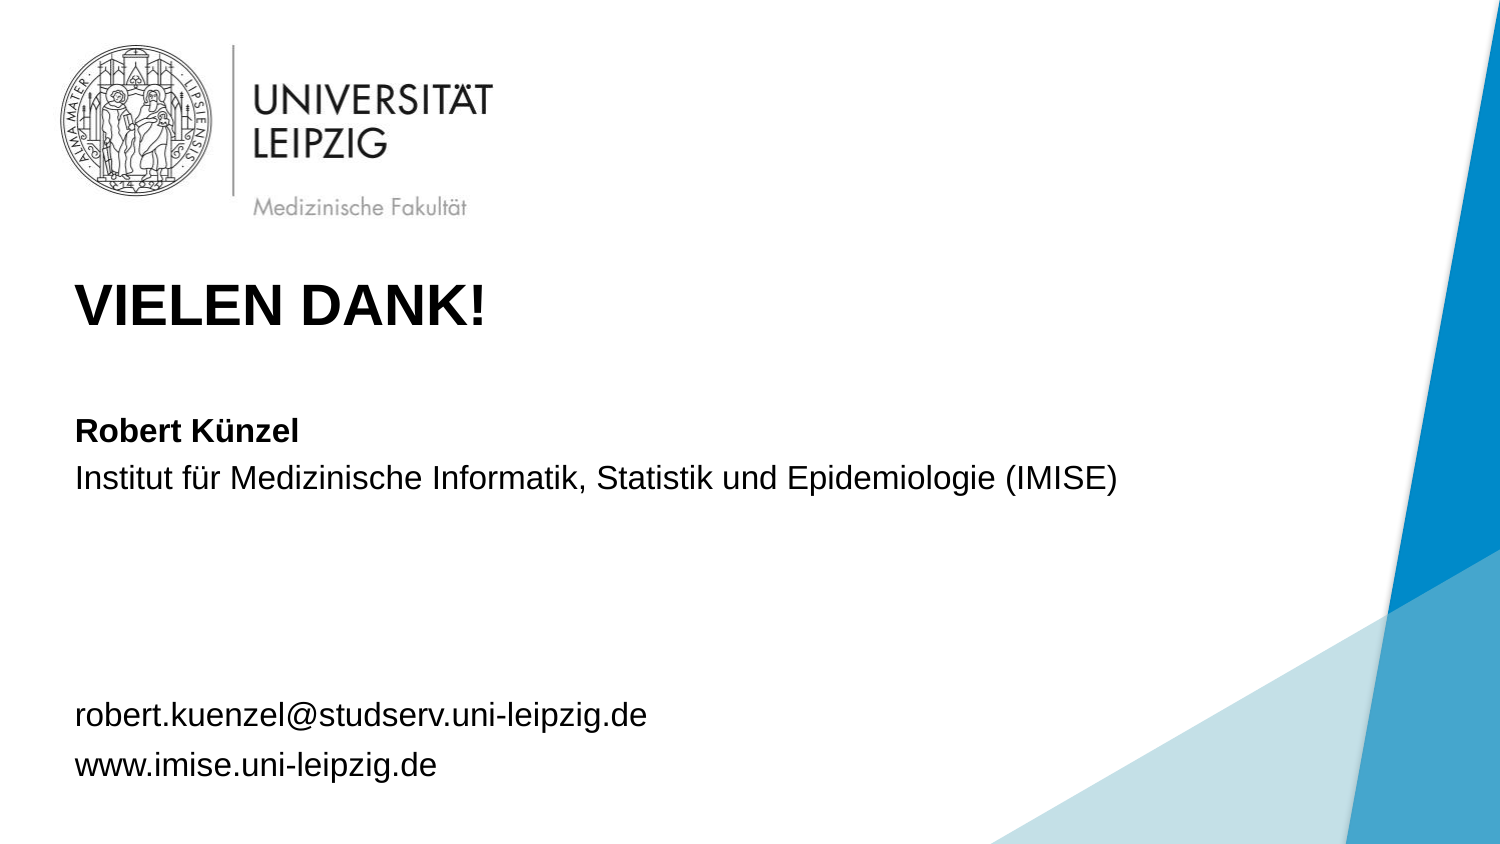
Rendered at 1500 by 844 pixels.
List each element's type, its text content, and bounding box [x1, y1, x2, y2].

picture [0, 0, 563, 257]
title Vielen Dank! [59, 259, 1370, 353]
list Robert Künzel Institut für Medizinische Informatik, Statistik und Epidemiologie (IMISE) robert.kuenzel@studserv.uni-leipzig.de www.imise.uni-leipzig.de [59, 401, 1196, 805]
